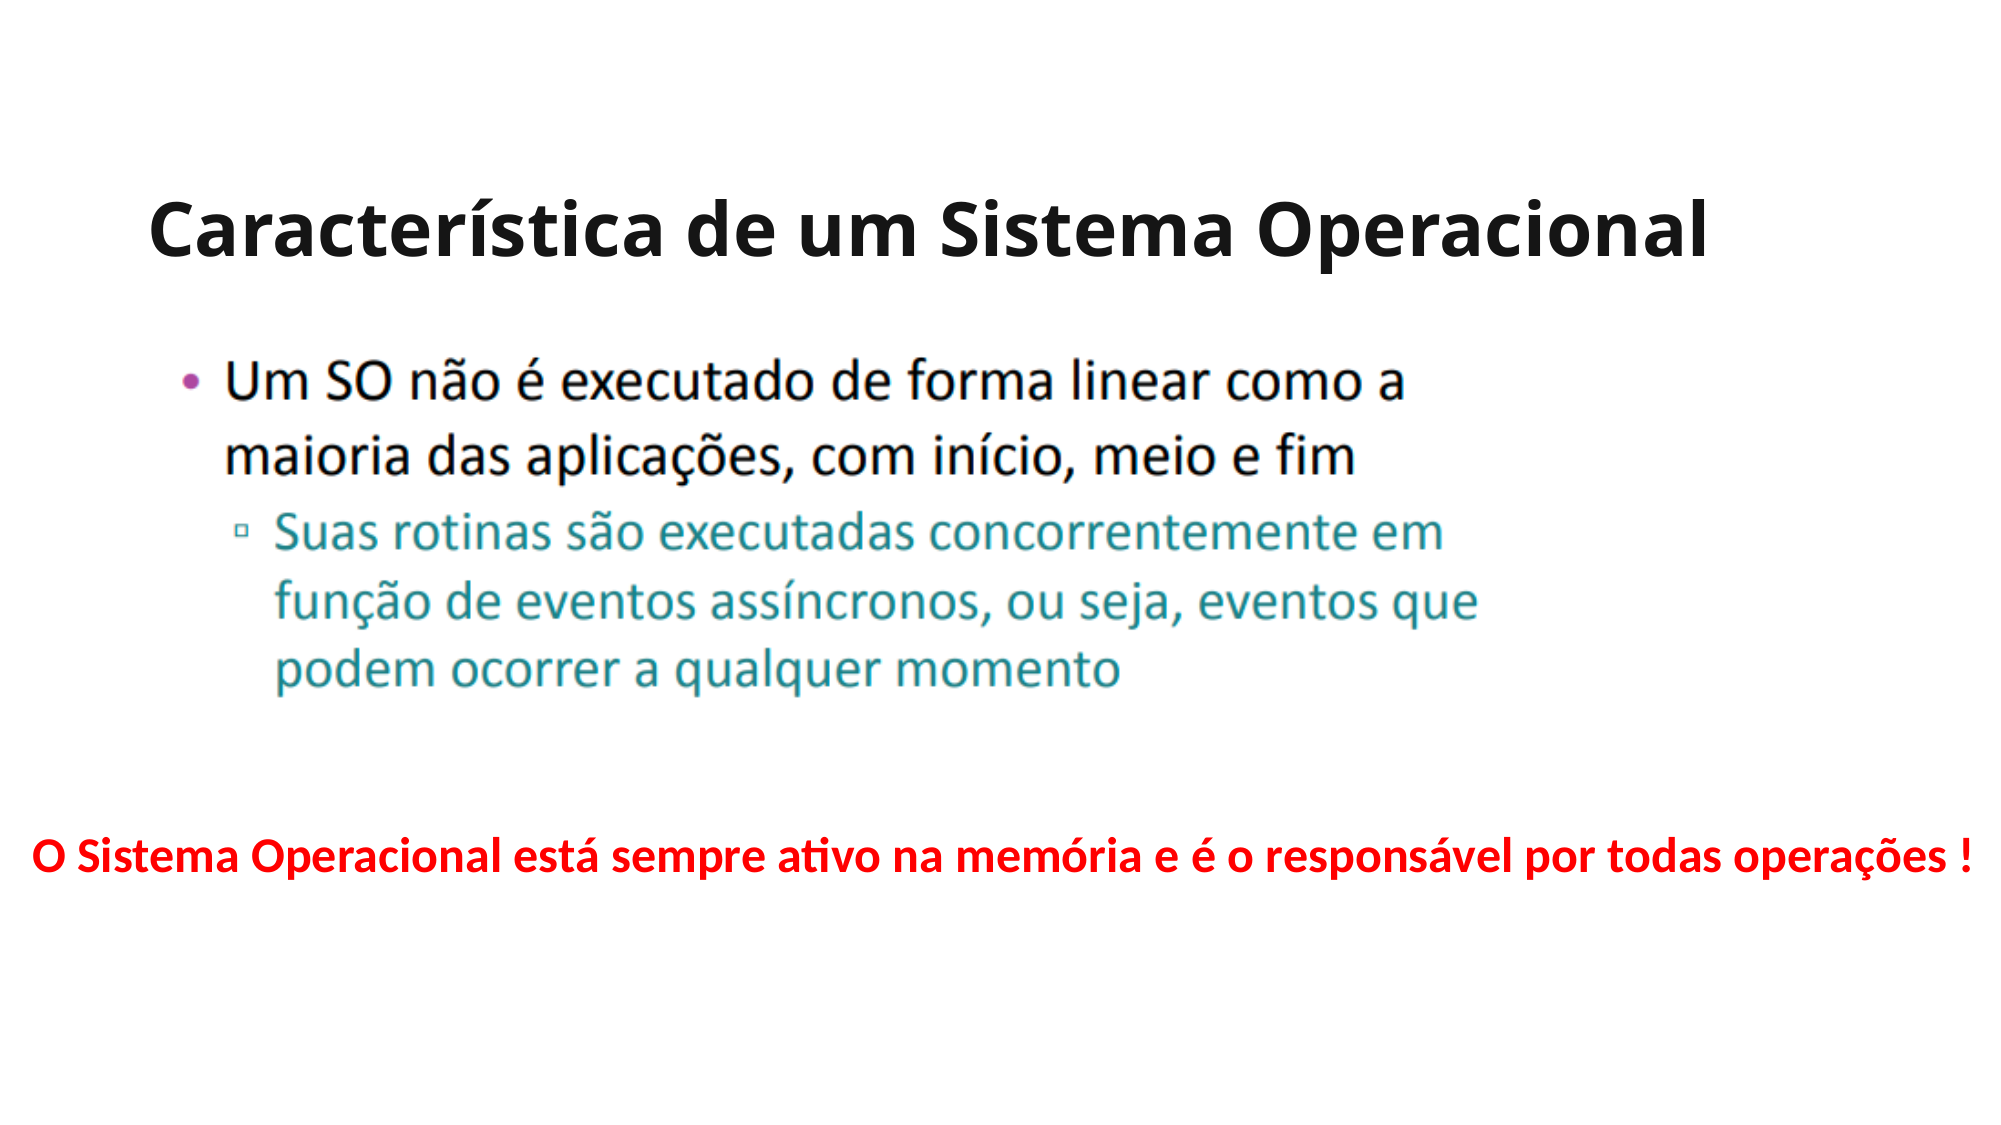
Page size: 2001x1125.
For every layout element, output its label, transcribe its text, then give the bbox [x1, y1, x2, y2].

text_box Característica de um Sistema Operacional [132, 174, 1794, 359]
picture [172, 347, 1537, 778]
text_box O Sistema Operacional está sempre ativo na memória e é o responsável por todas operações ! [17, 815, 1991, 891]
